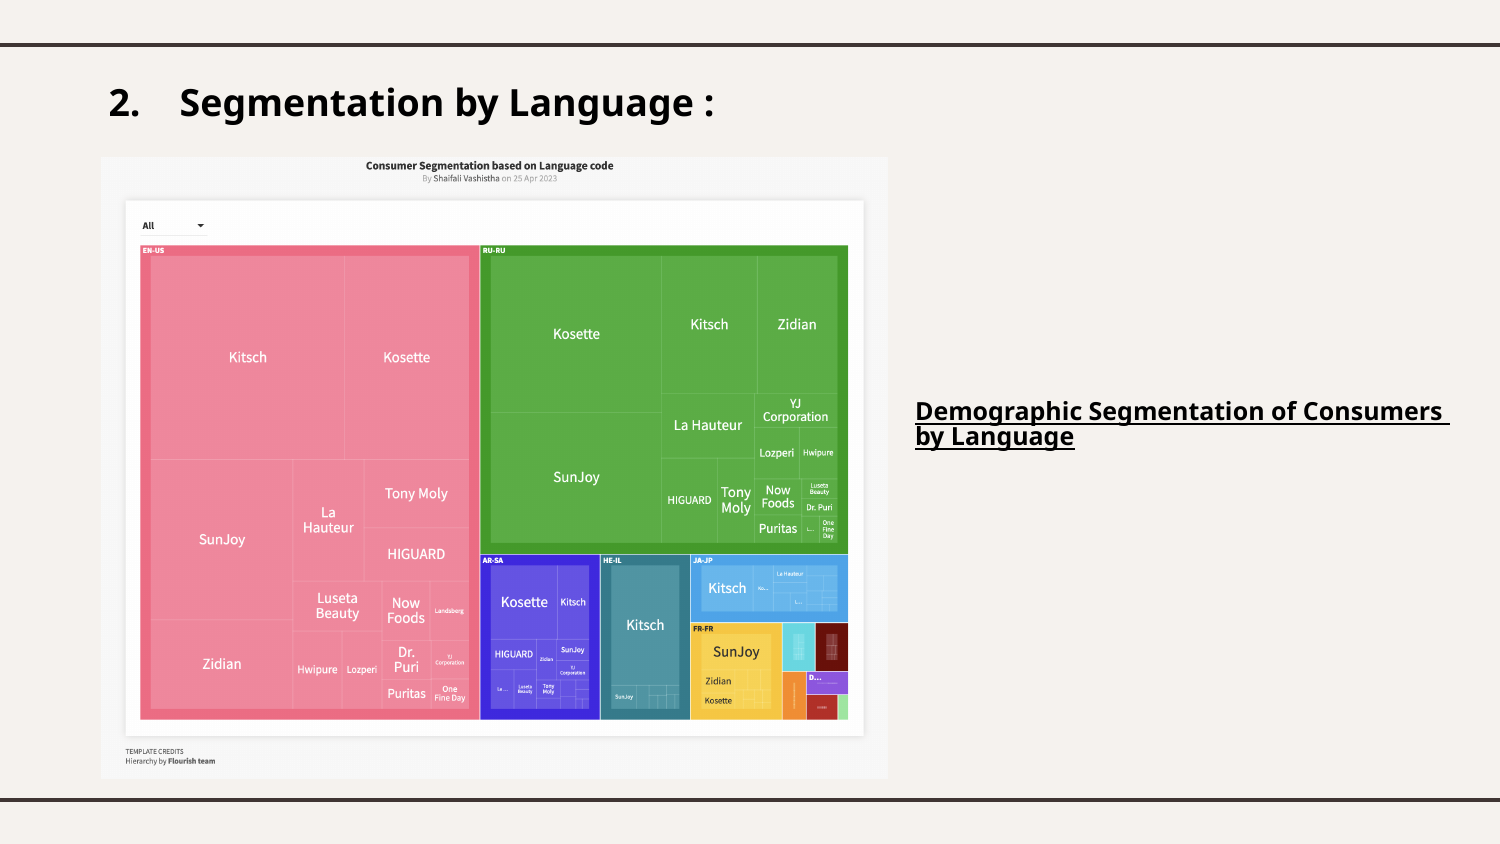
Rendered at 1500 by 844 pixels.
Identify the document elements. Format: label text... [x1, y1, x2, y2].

text_box 2. Segmentation by Language : [93, 63, 1445, 139]
text_box Demographic Segmentation of Consumers by Language [899, 380, 1469, 445]
picture [101, 157, 888, 779]
